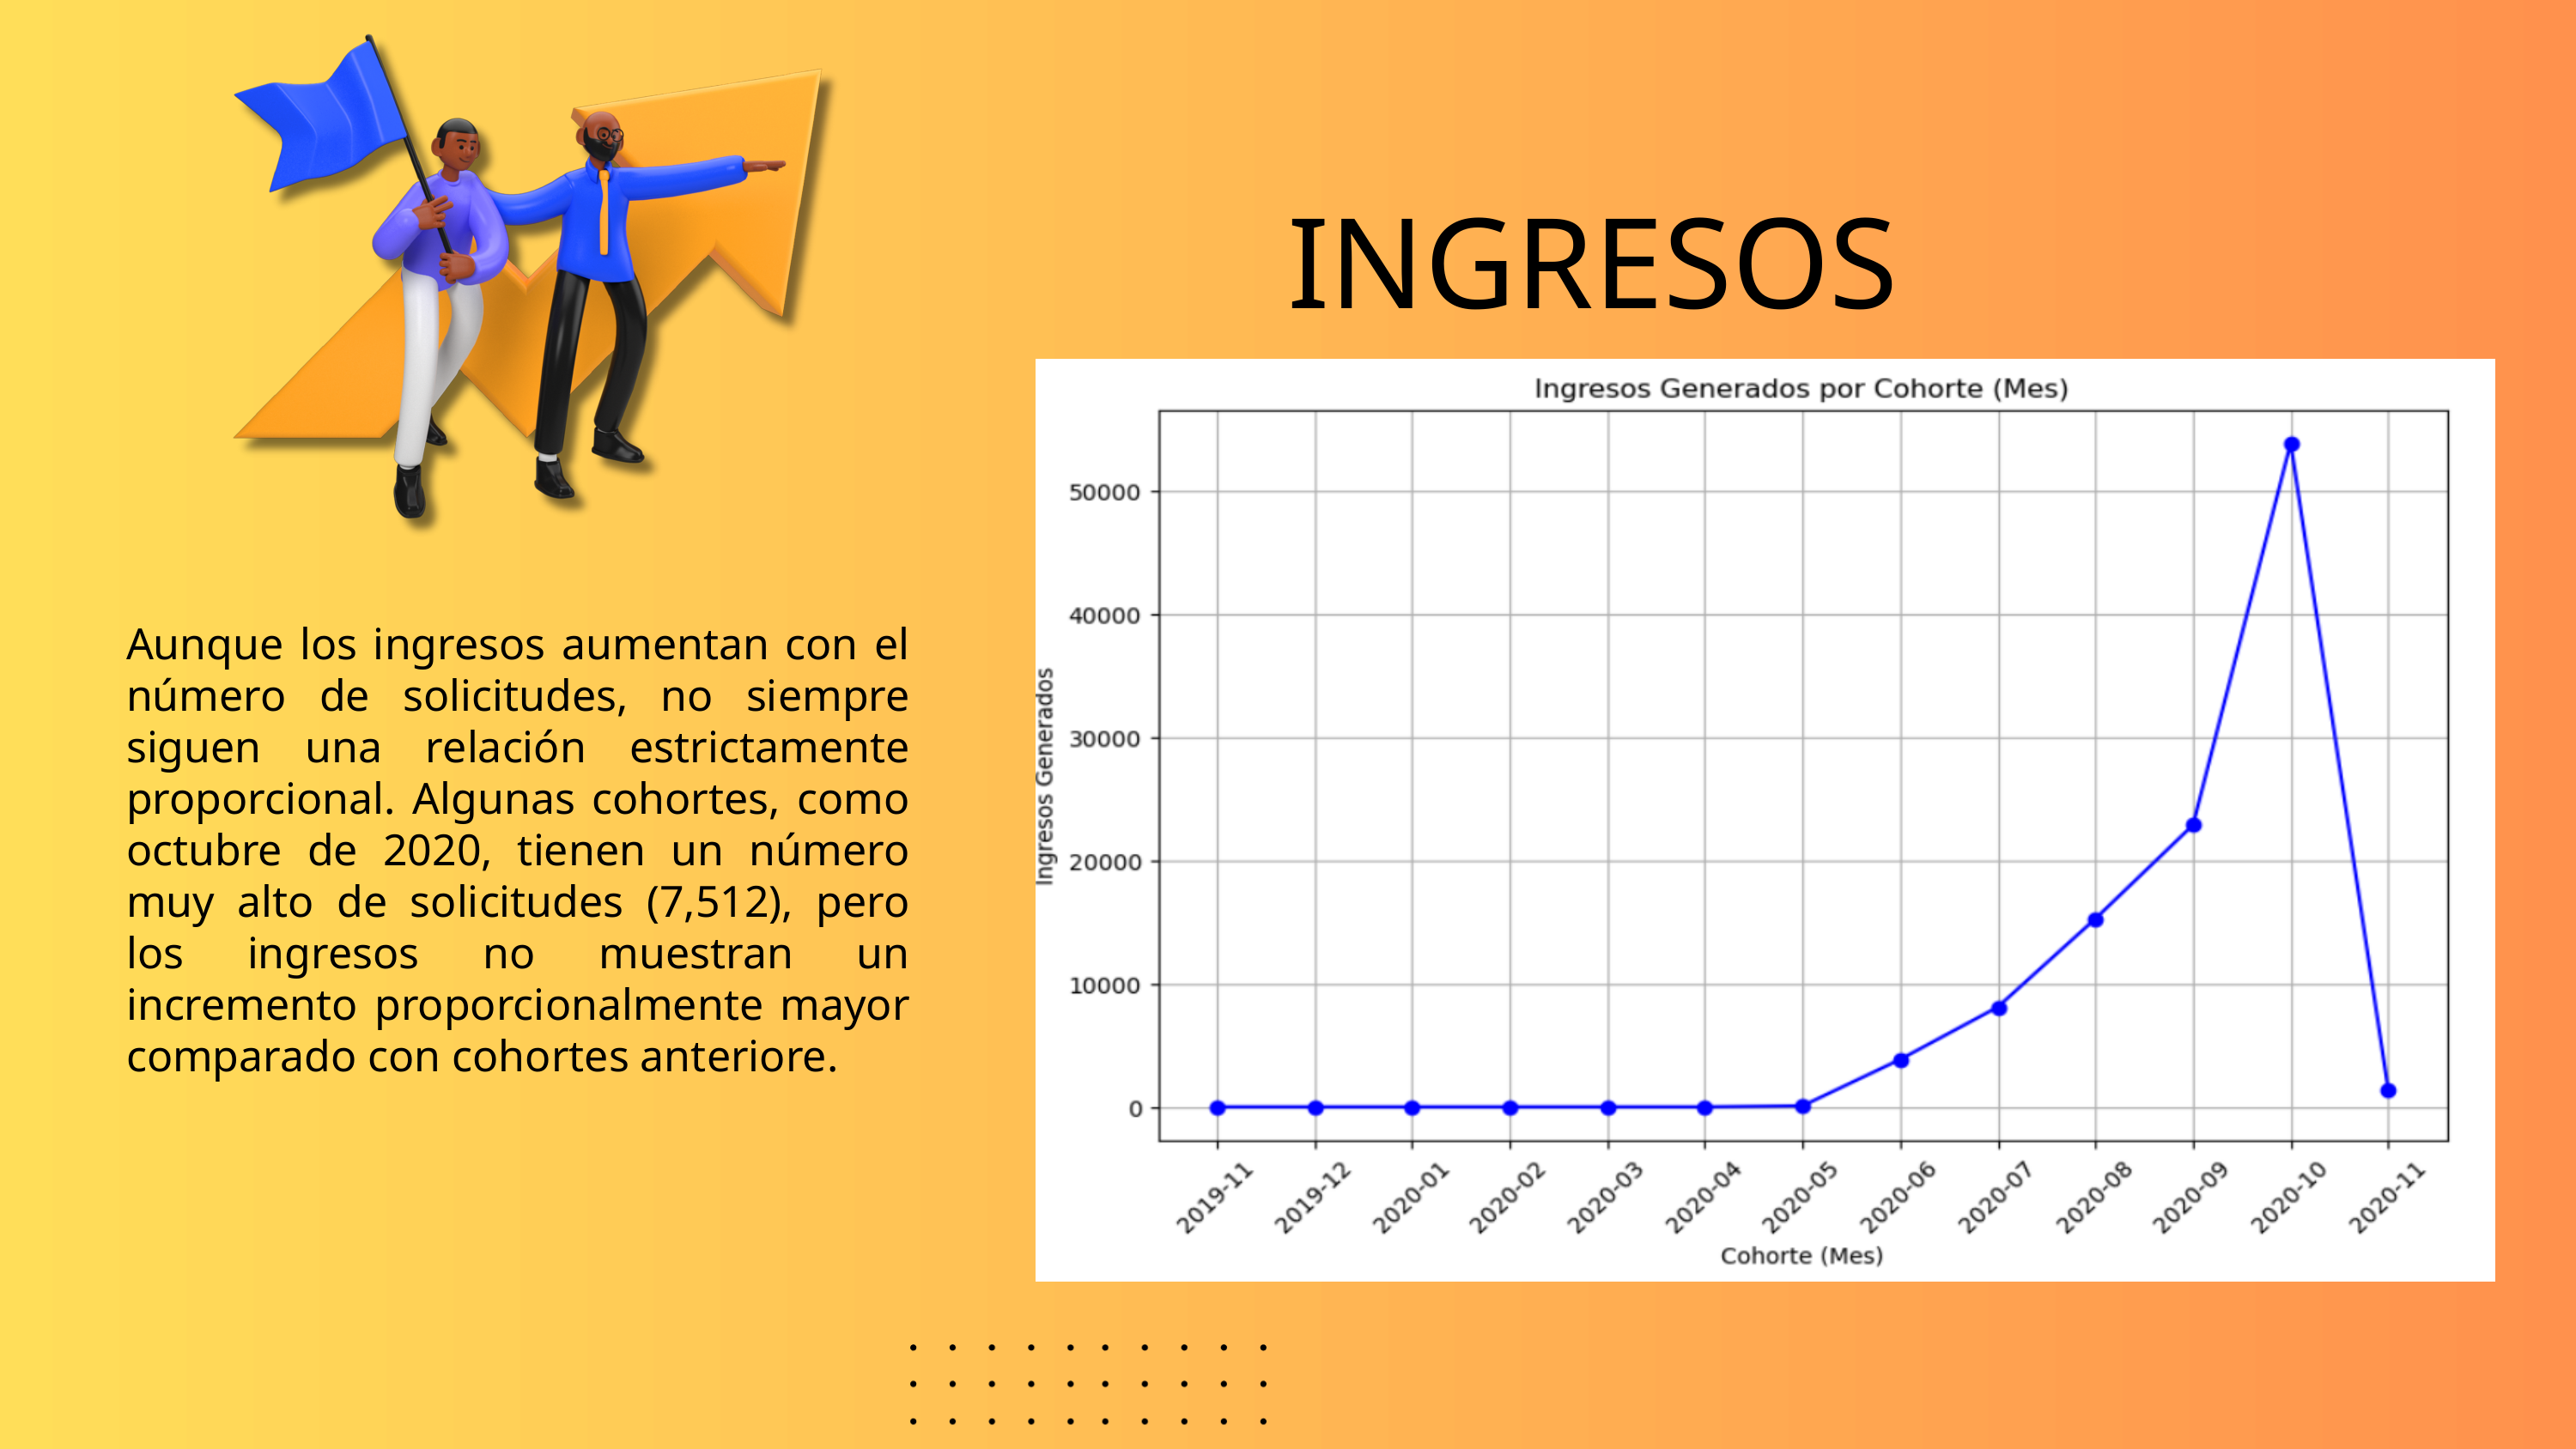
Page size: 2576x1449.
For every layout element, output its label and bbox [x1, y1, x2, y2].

picture [227, 32, 848, 542]
text_box [0, 0, 2576, 1449]
picture [1036, 359, 2495, 1282]
picture [910, 1343, 1267, 1449]
